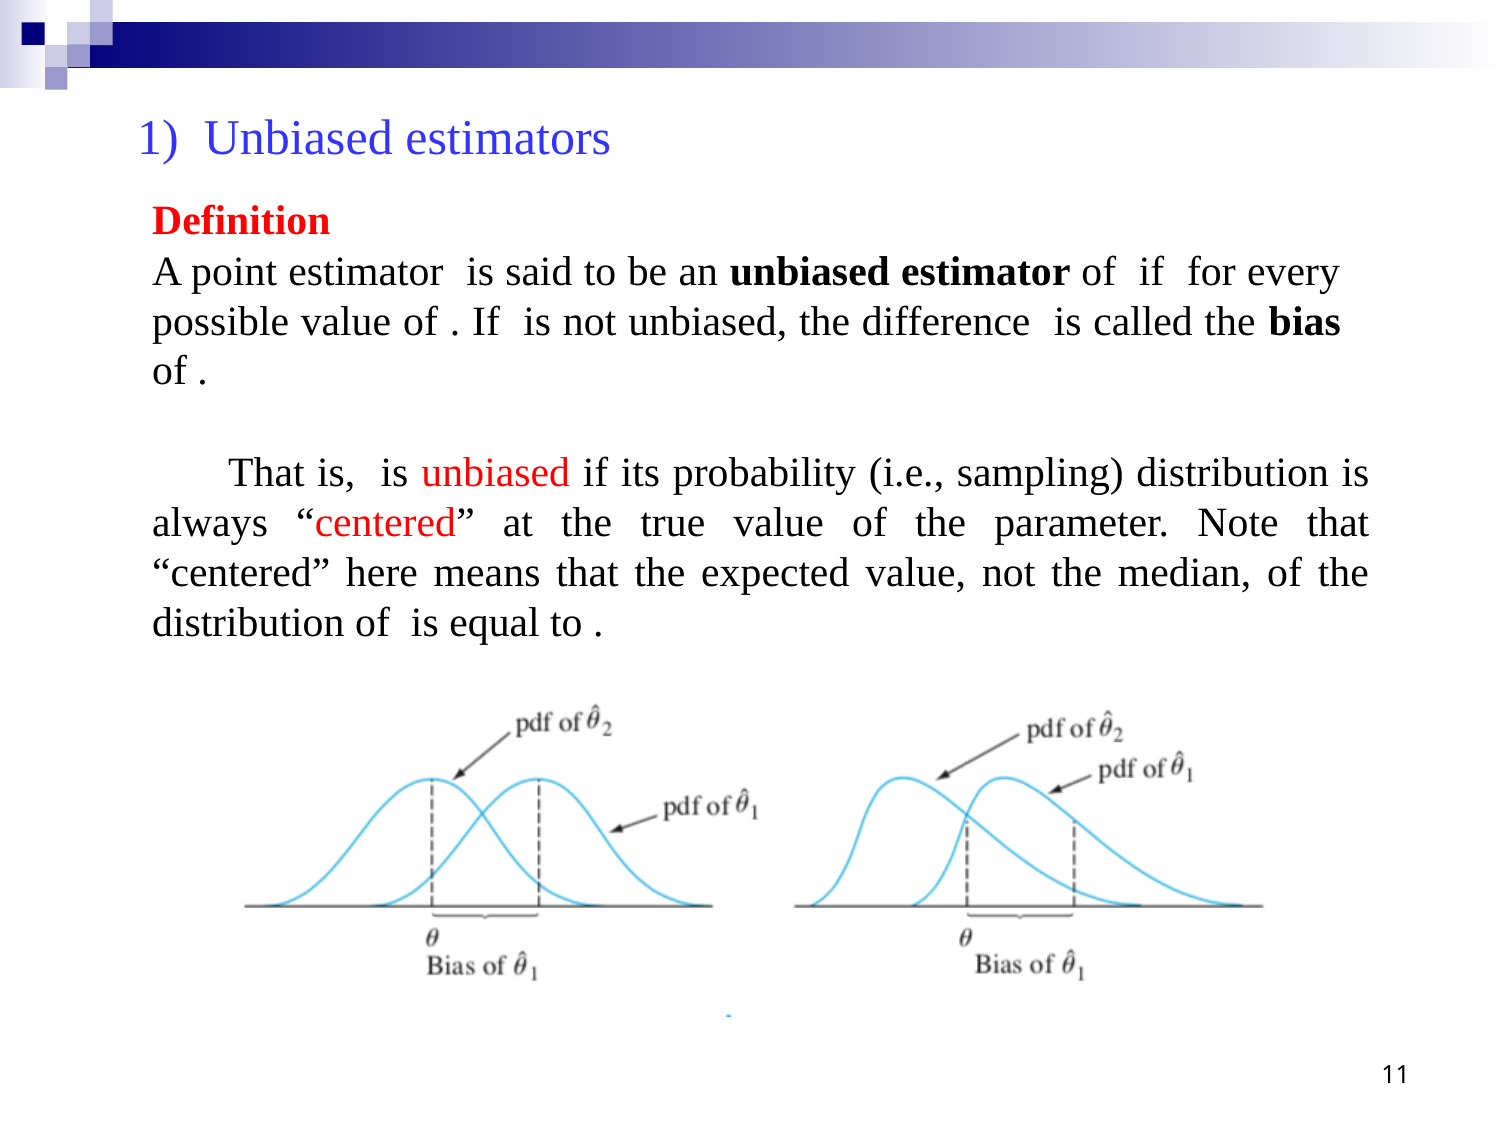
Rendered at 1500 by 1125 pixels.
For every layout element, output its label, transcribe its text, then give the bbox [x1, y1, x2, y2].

text_box 1) Unbiased estimators [122, 97, 970, 173]
slide_number 11 [1074, 1024, 1426, 1101]
picture [151, 687, 1341, 1018]
